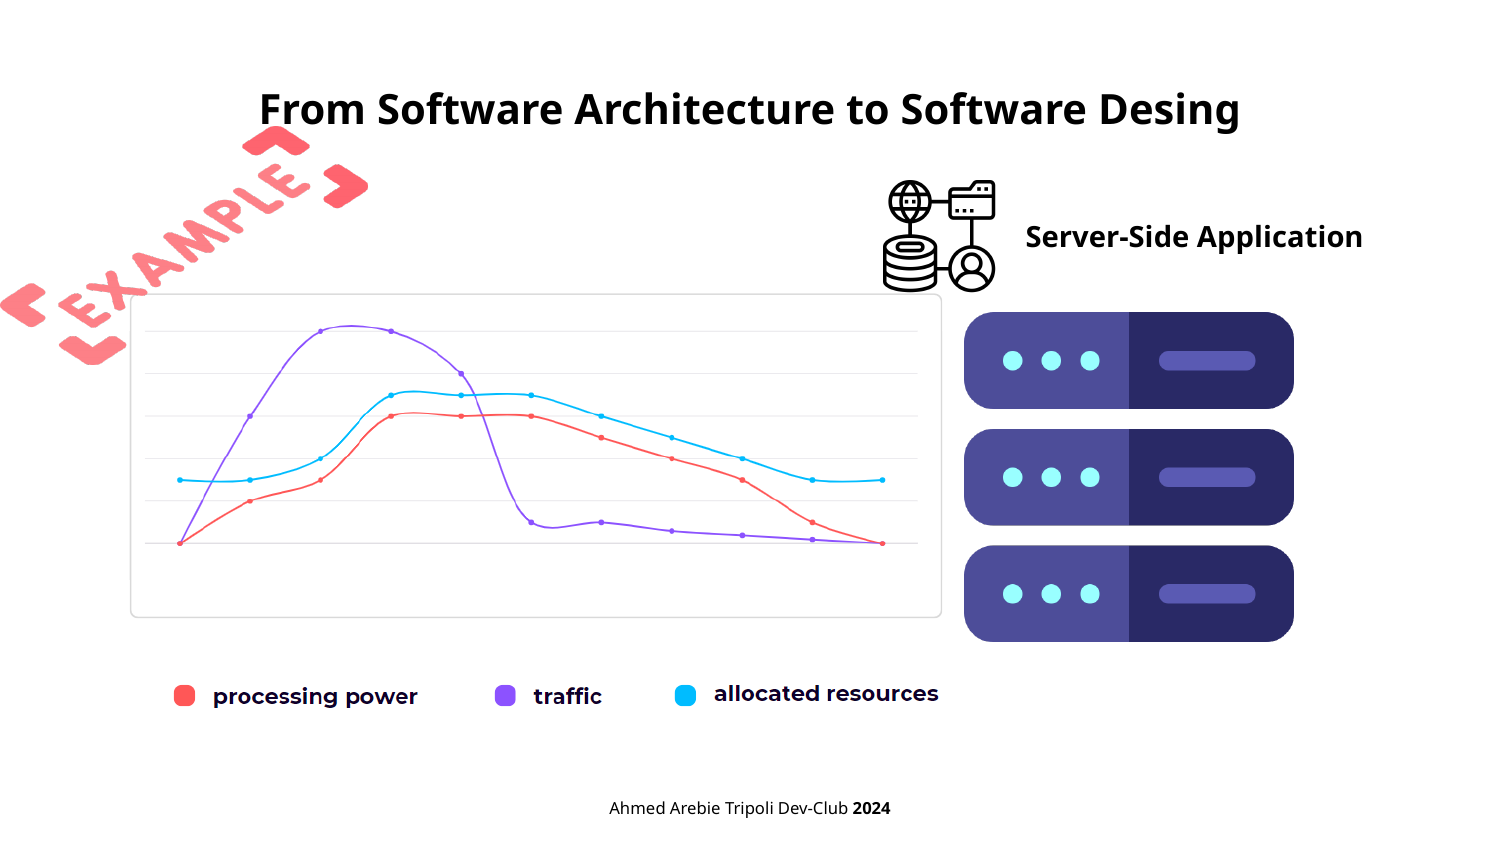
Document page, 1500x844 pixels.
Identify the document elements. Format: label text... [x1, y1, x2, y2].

picture [0, 125, 997, 714]
picture [964, 312, 1295, 642]
text_box Ahmed Arebie Tripoli Dev-Club 2024 [503, 794, 996, 822]
text_box Server-Side Application [1010, 210, 1402, 261]
title From Software Architecture to Software Desing [74, 67, 1426, 160]
